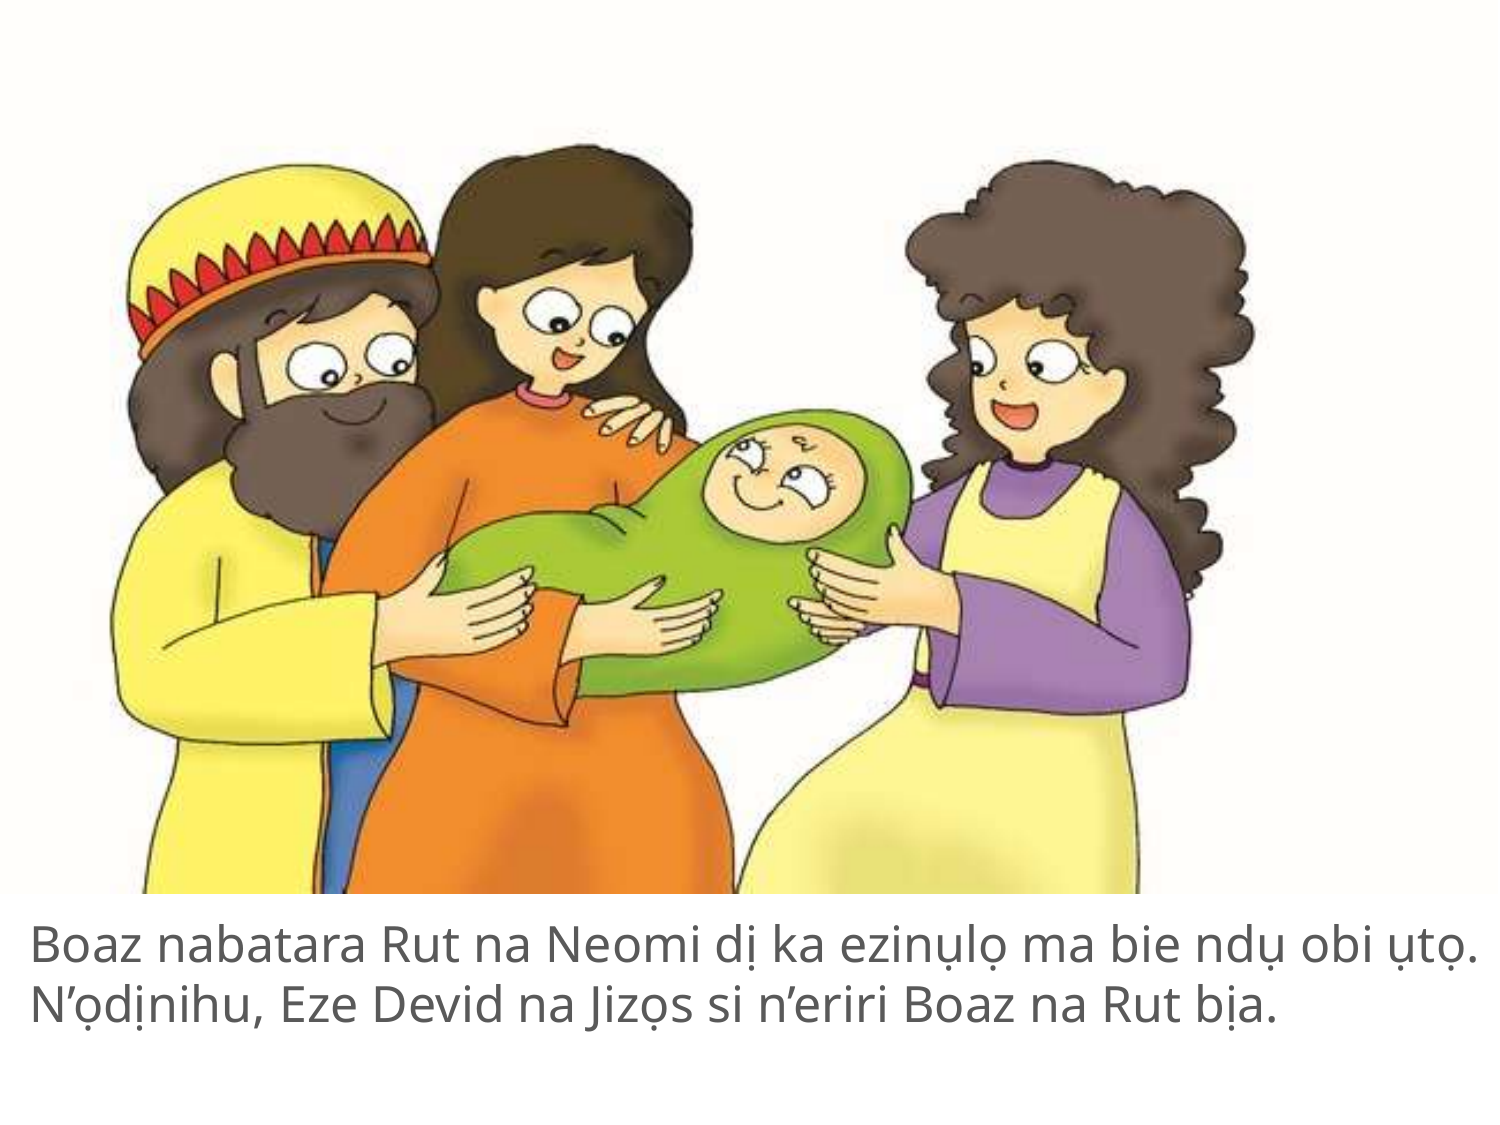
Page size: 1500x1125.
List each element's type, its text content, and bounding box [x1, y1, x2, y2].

picture [0, 0, 1498, 894]
text_box Boaz nabatara Rut na Neomi dị ka ezinụlọ ma bie ndụ obi ụtọ. N’ọdịnihu, Eze Devid na Jizọs si n’eriri Boaz na Rut bịa. [14, 905, 1500, 1040]
